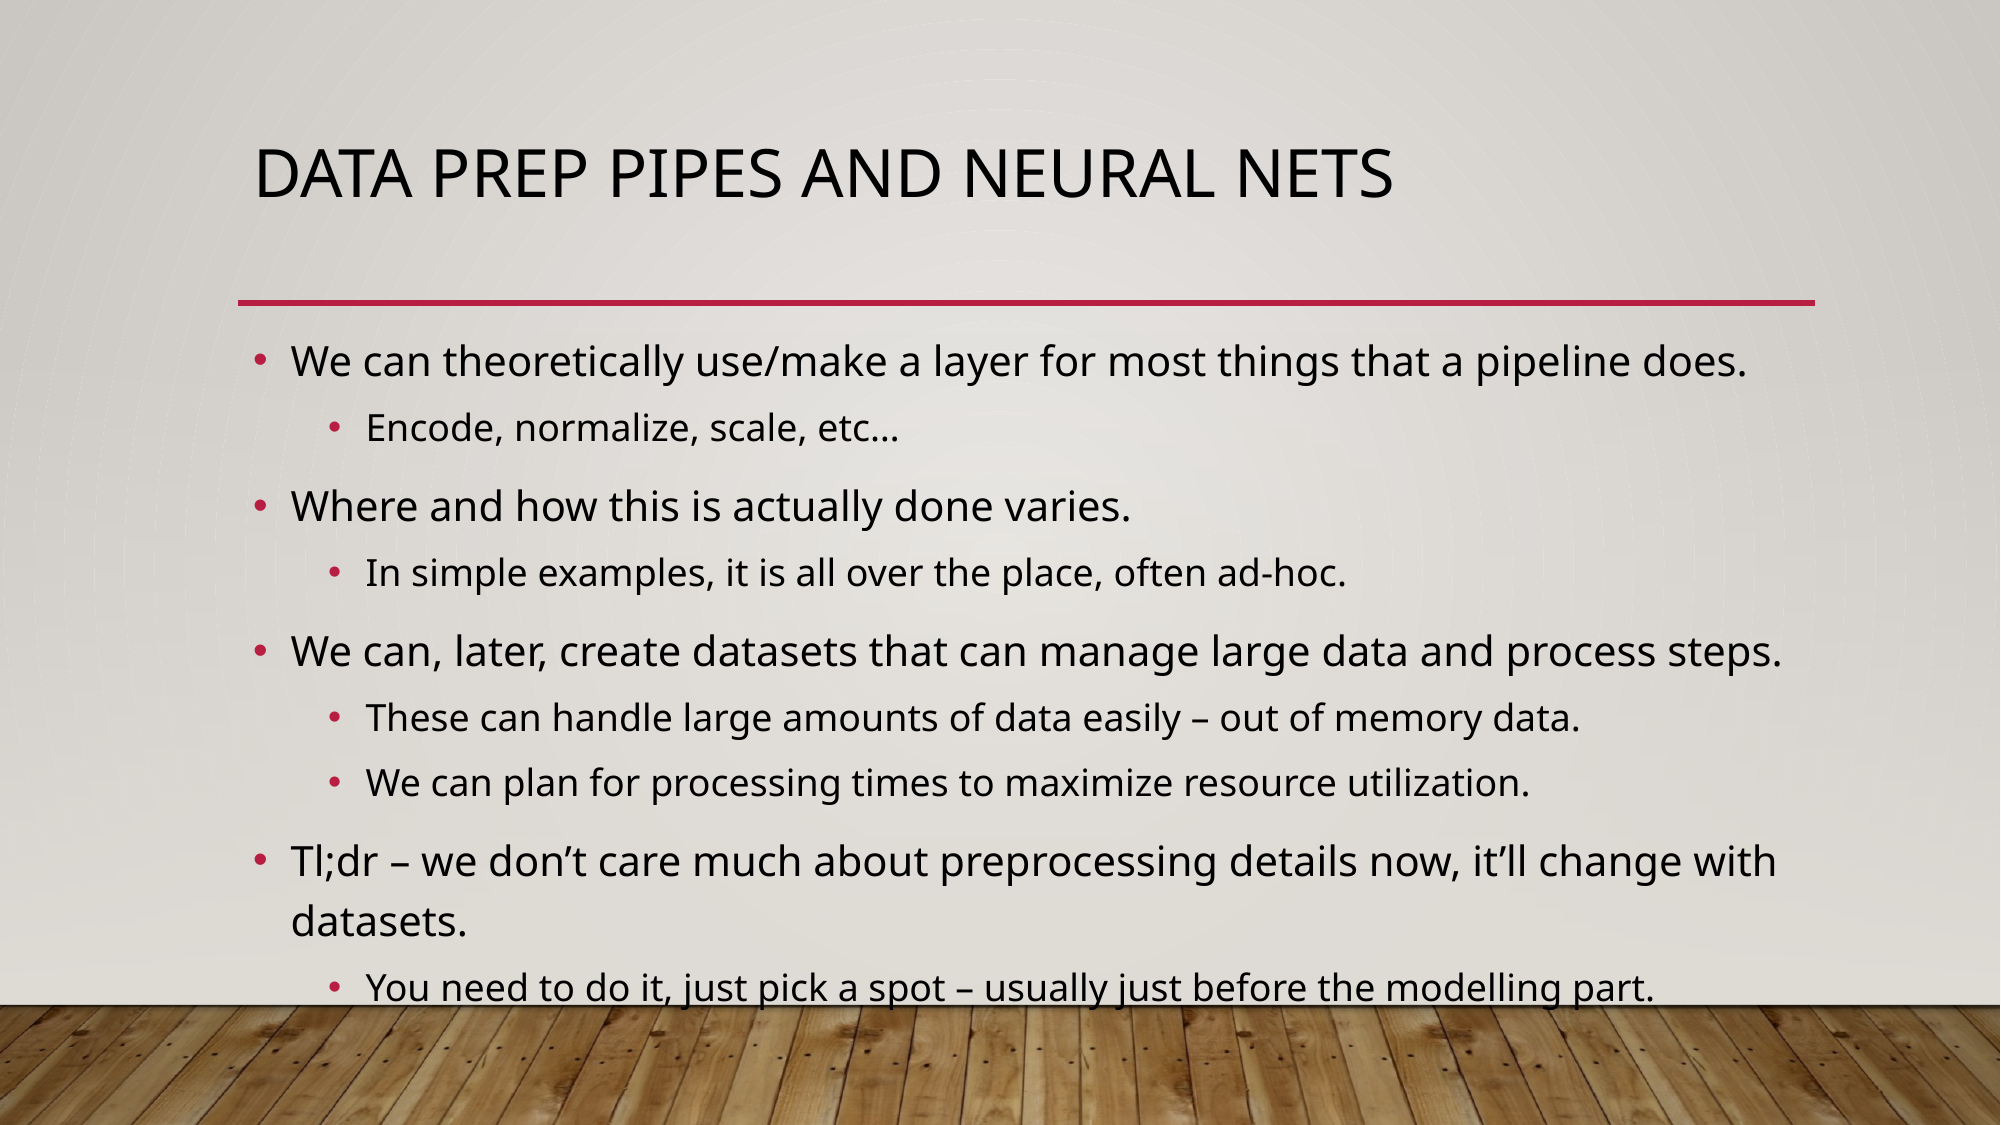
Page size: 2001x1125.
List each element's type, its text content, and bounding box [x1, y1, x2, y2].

title Data Prep Pipes and Neural Nets [238, 131, 1814, 305]
picture [0, 1005, 2000, 1125]
list We can theoretically use/make a layer for most things that a pipeline does. Encode, normalize, scale, etc… Where and how this is actually done varies. In simple examples, it is all over the place, often ad-hoc. We can, later, create datasets that can manage large data and process steps. These can handle large amounts of data easily – out of memory data. We can plan for processing times to maximize resource utilization. Tl;dr – we don’t care much about preprocessing details now, it’ll change with datasets. You need to do it, just pick a spot – usually just before the modelling part. [238, 317, 1814, 994]
